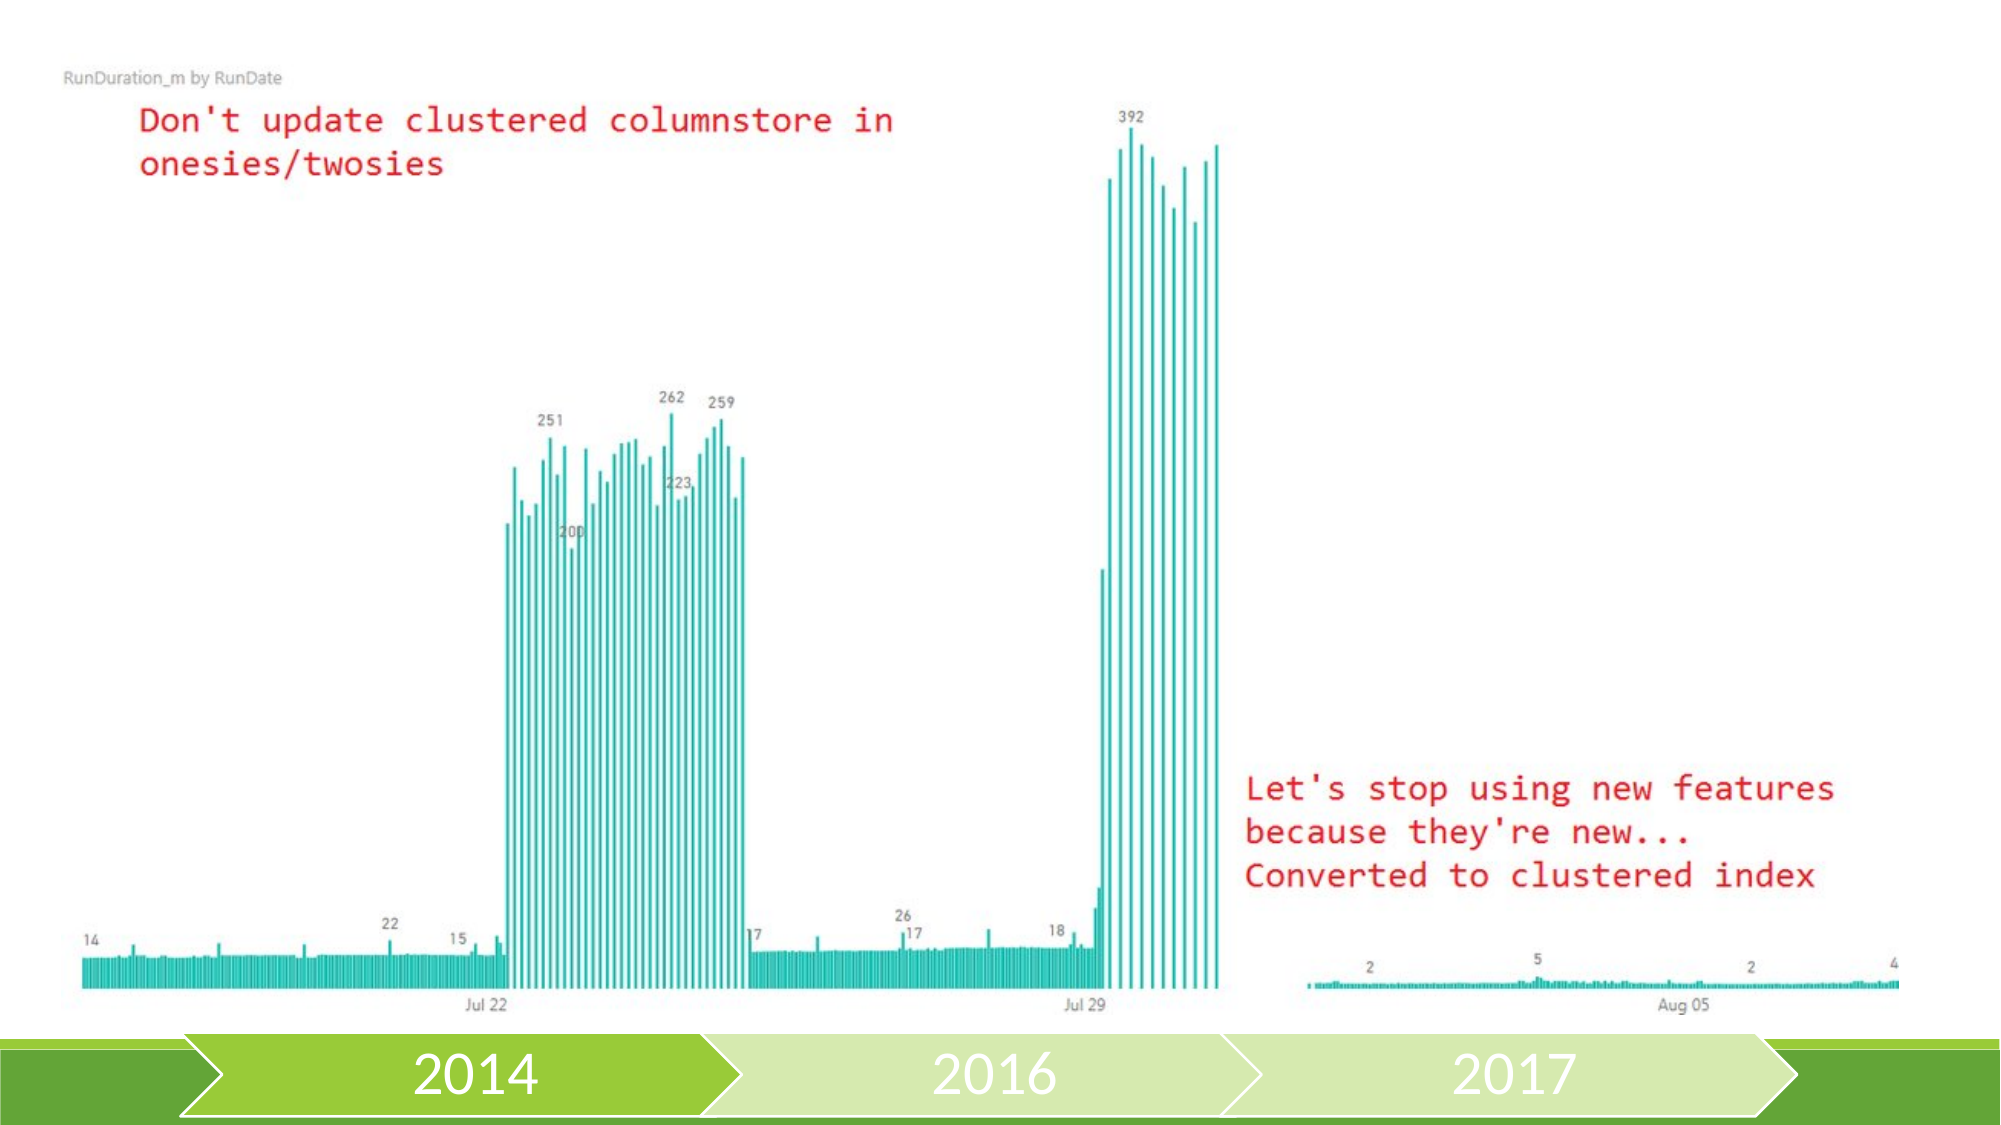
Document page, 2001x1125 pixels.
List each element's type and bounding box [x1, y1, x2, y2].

list [60, 52, 1900, 1016]
text_box [179, 1032, 1799, 1117]
